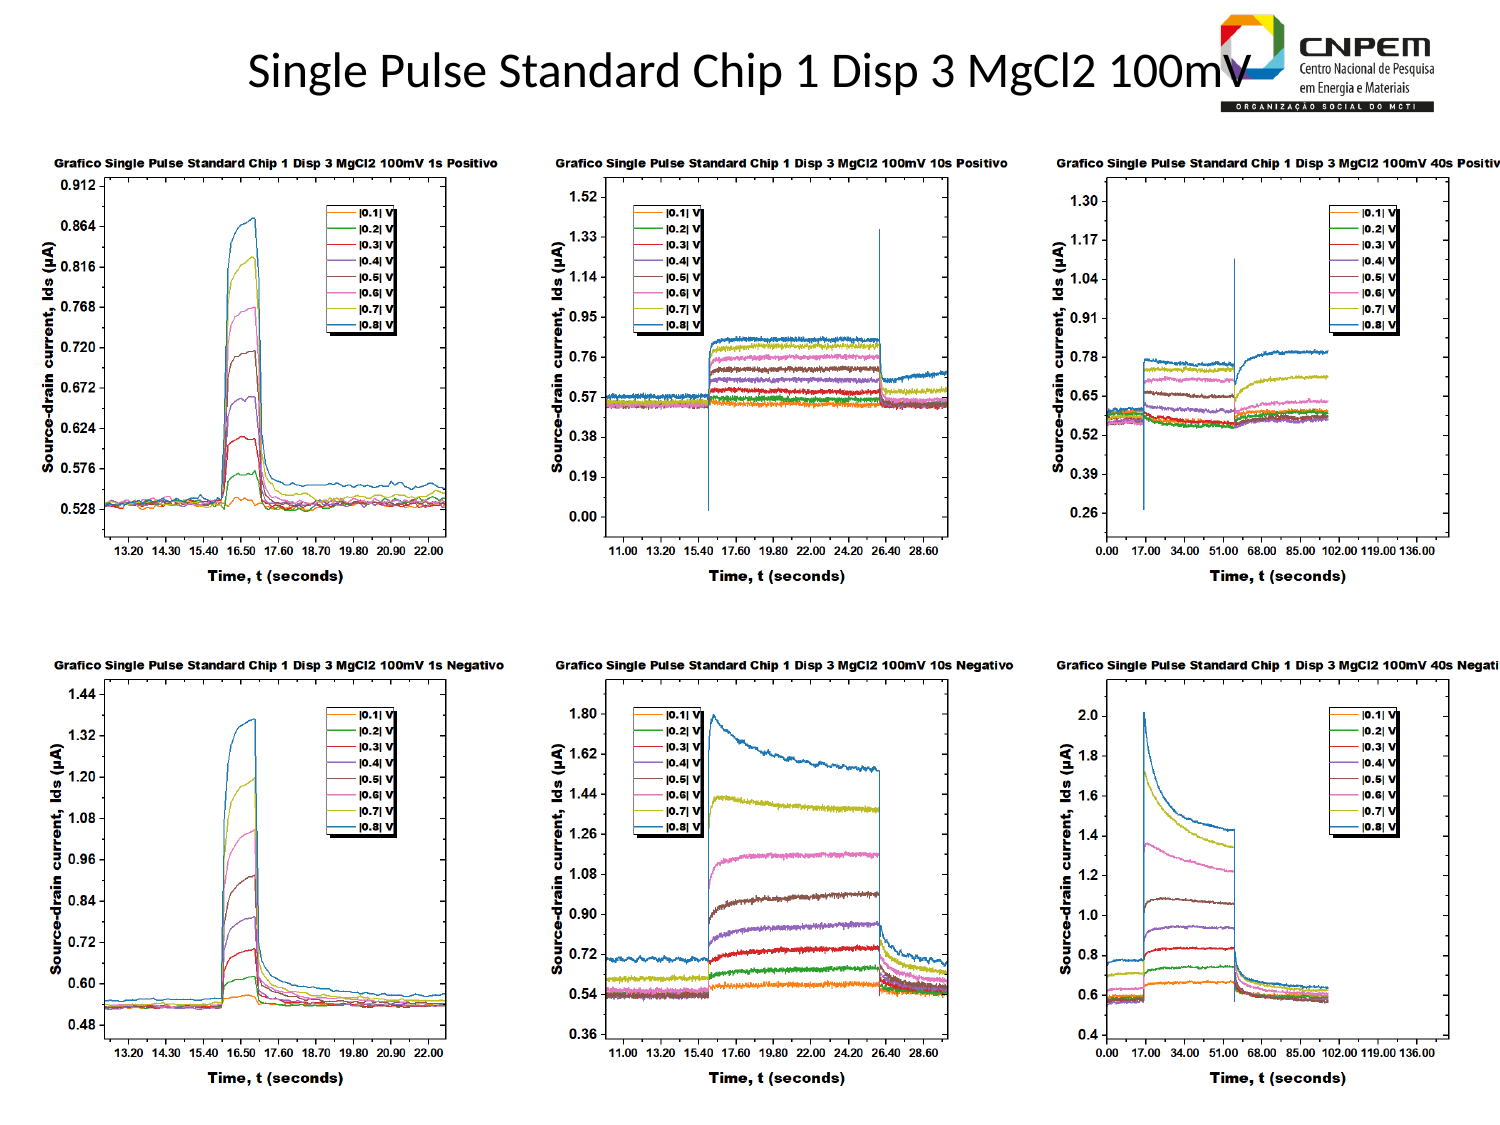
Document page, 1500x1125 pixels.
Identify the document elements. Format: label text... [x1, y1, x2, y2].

text_box Single Pulse Standard Chip 1 Disp 3 MgCl2 100mV [232, 29, 1194, 105]
picture [14, 1, 1500, 1122]
